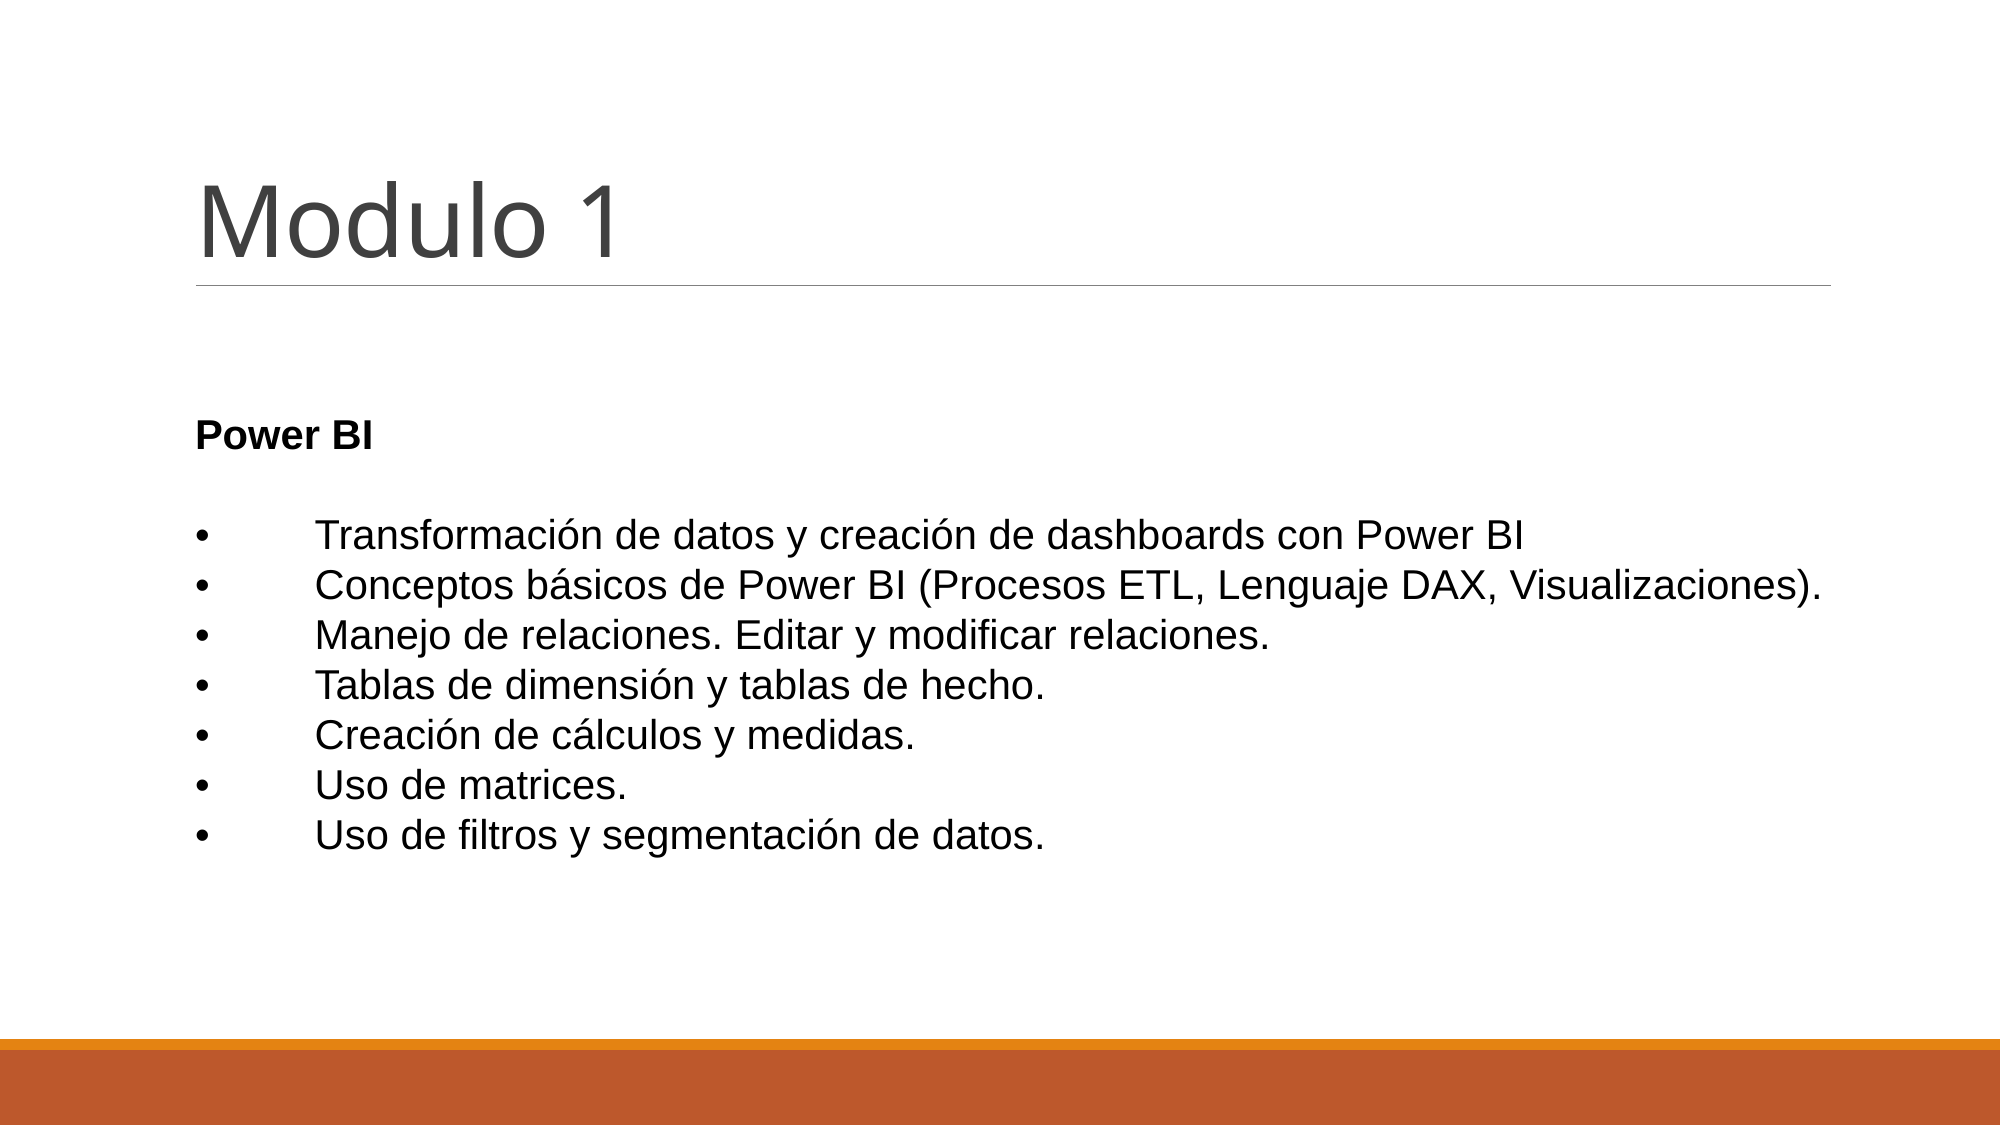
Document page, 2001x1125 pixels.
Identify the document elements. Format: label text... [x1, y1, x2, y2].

list Power BI • Transformación de datos y creación de dashboards con Power BI • Conceptos básicos de Power BI (Procesos ETL, Lenguaje DAX, Visualizaciones). • Manejo de relaciones. Editar y modificar relaciones. • Tablas de dimensión y tablas de hecho. • Creación de cálculos y medidas. • Uso de matrices. • Uso de filtros y segmentación de datos. [180, 306, 1850, 960]
title Modulo 1 [180, 47, 1830, 285]
